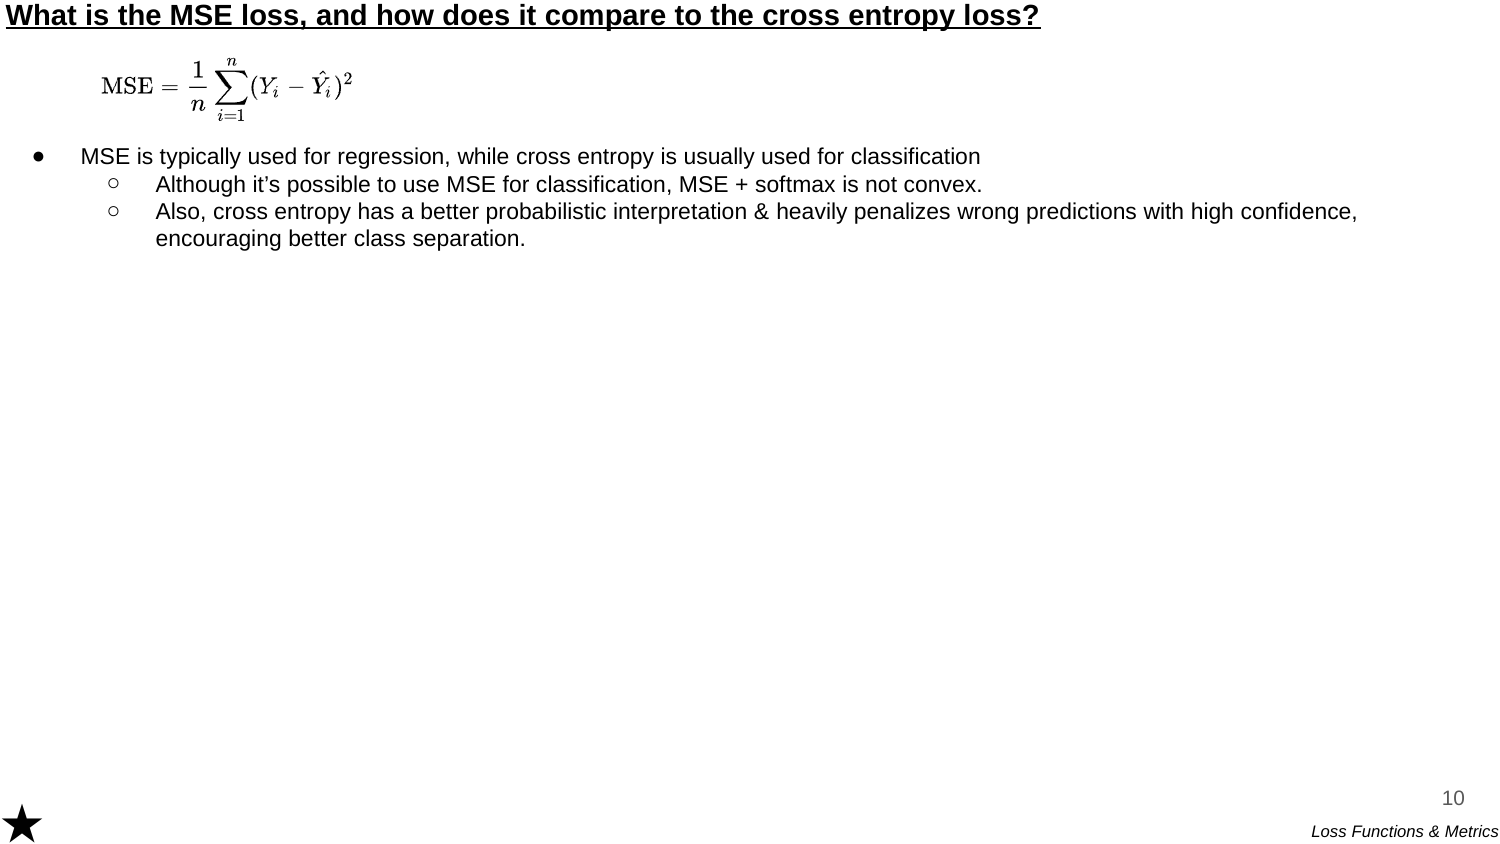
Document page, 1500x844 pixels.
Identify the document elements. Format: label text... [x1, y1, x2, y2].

slide_number 10 [1389, 764, 1480, 813]
picture [0, 802, 44, 844]
picture [88, 46, 355, 127]
text_box What is the MSE loss, and how does it compare to the cross entropy loss? [0, 0, 1467, 46]
text_box MSE is typically used for regression, while cross entropy is usually used for classification Although it’s possible to use MSE for classification, MSE + softmax is not convex. Also, cross entropy has a better probabilistic interpretation & heavily penalizes wrong predictions with high confidence, encouraging better class separation. [0, 126, 1429, 322]
text_box Loss Functions & Metrics [1296, 813, 1500, 844]
